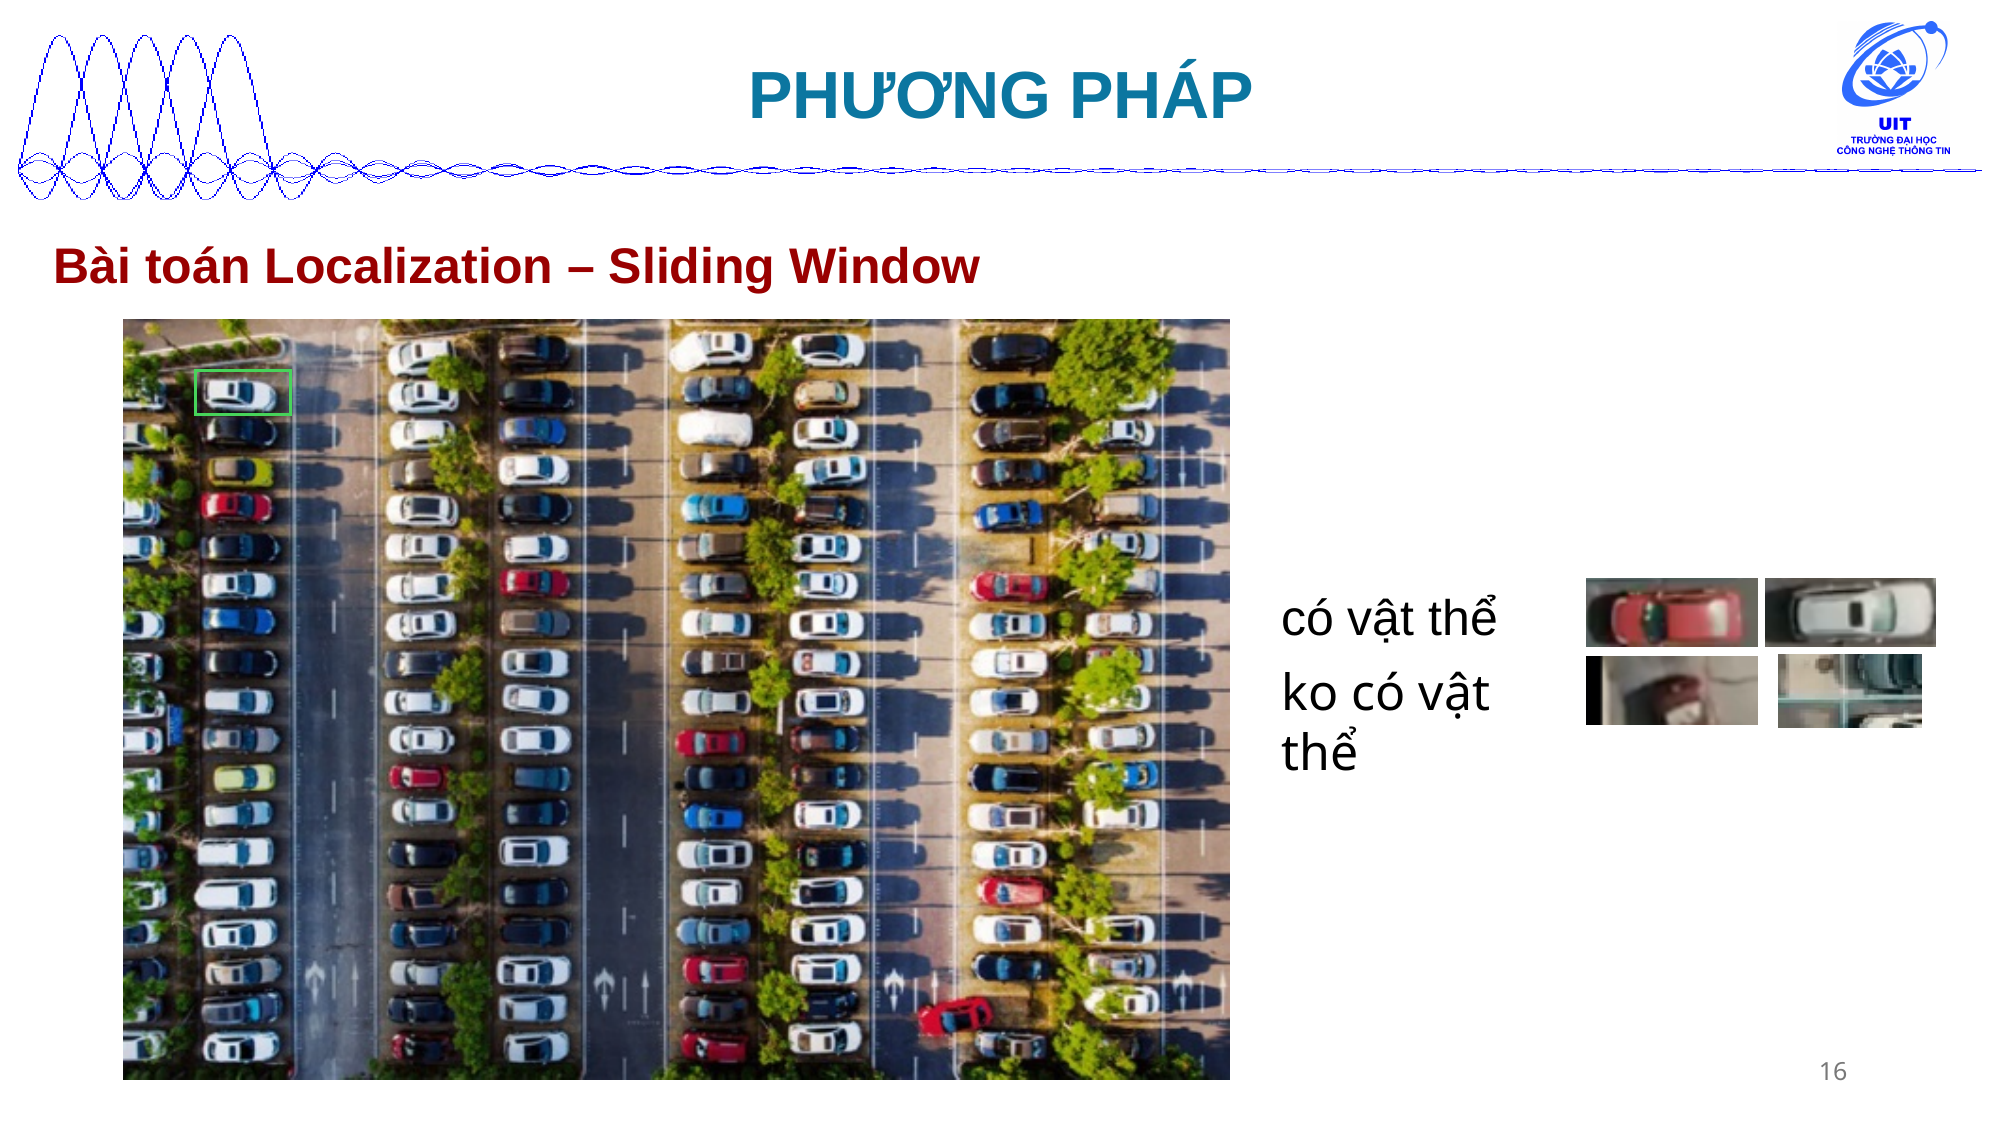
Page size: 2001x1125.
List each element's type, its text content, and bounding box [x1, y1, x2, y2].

picture [1778, 653, 1923, 728]
text_box Bài toán Localization – Sliding Window [38, 222, 1878, 302]
picture [123, 319, 1230, 1081]
picture [1764, 577, 1936, 648]
picture [1586, 577, 1758, 648]
picture [18, 21, 1982, 201]
slide_number 16 [1412, 1042, 1863, 1103]
text_box ko có vật thể [1266, 652, 1593, 788]
text_box có vật thể [1266, 578, 1529, 652]
picture [1586, 656, 1758, 726]
